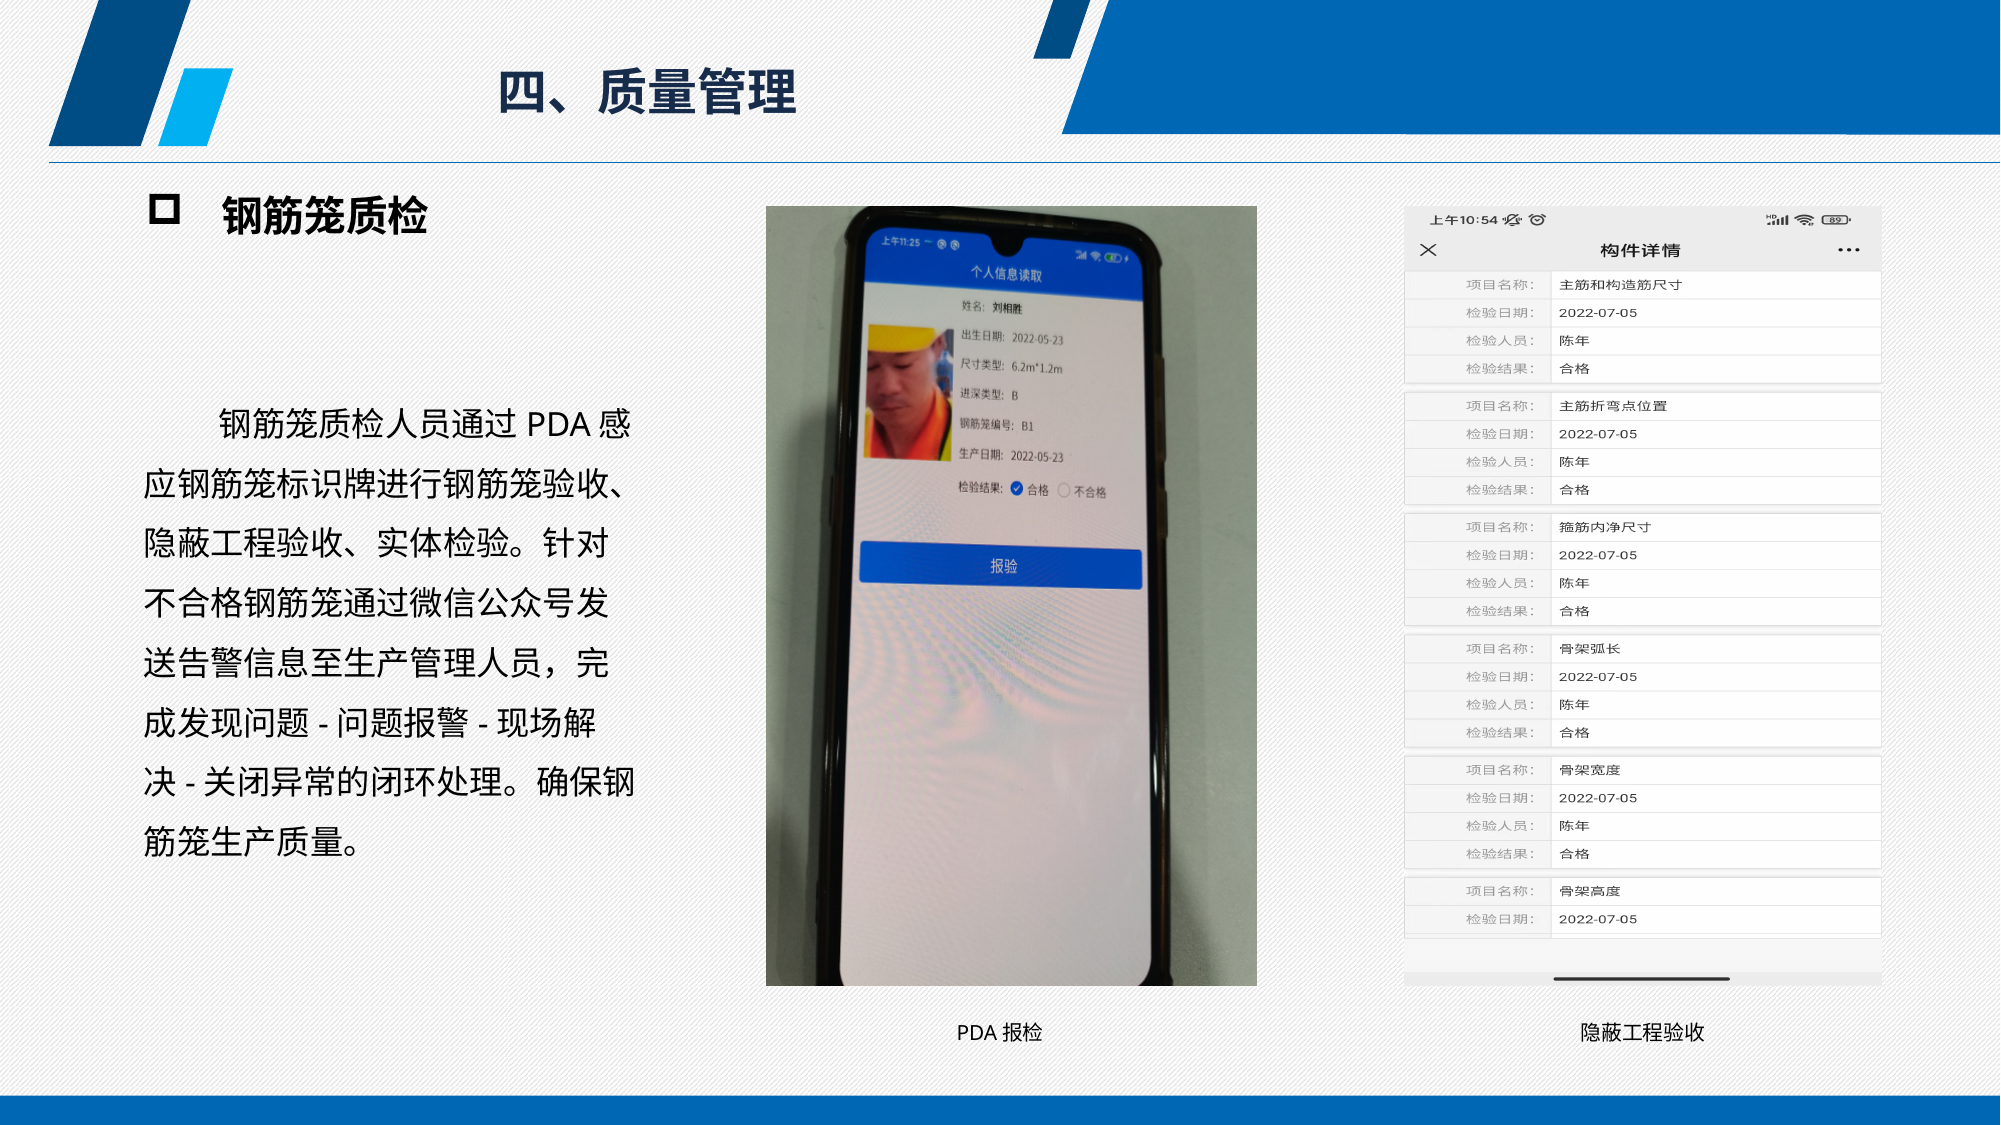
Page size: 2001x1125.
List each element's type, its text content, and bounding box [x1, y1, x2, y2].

text_box PDA报检 [941, 1012, 1059, 1053]
text_box 隐蔽工程验收 [1566, 1012, 1721, 1053]
picture [0, 0, 2001, 1125]
text_box 四、质量管理 [249, 49, 1046, 130]
text_box 钢筋笼质检人员通过PDA感应钢筋笼标识牌进行钢筋笼验收、隐蔽工程验收、实体检验。针对不合格钢筋笼通过微信公众号发送告警信息至生产管理人员，完成发现问题-问题报警-现场解决-关闭异常的闭环处理。确保钢筋笼生产质量。 [129, 275, 653, 1029]
text_box 钢筋笼质检 [146, 190, 738, 241]
